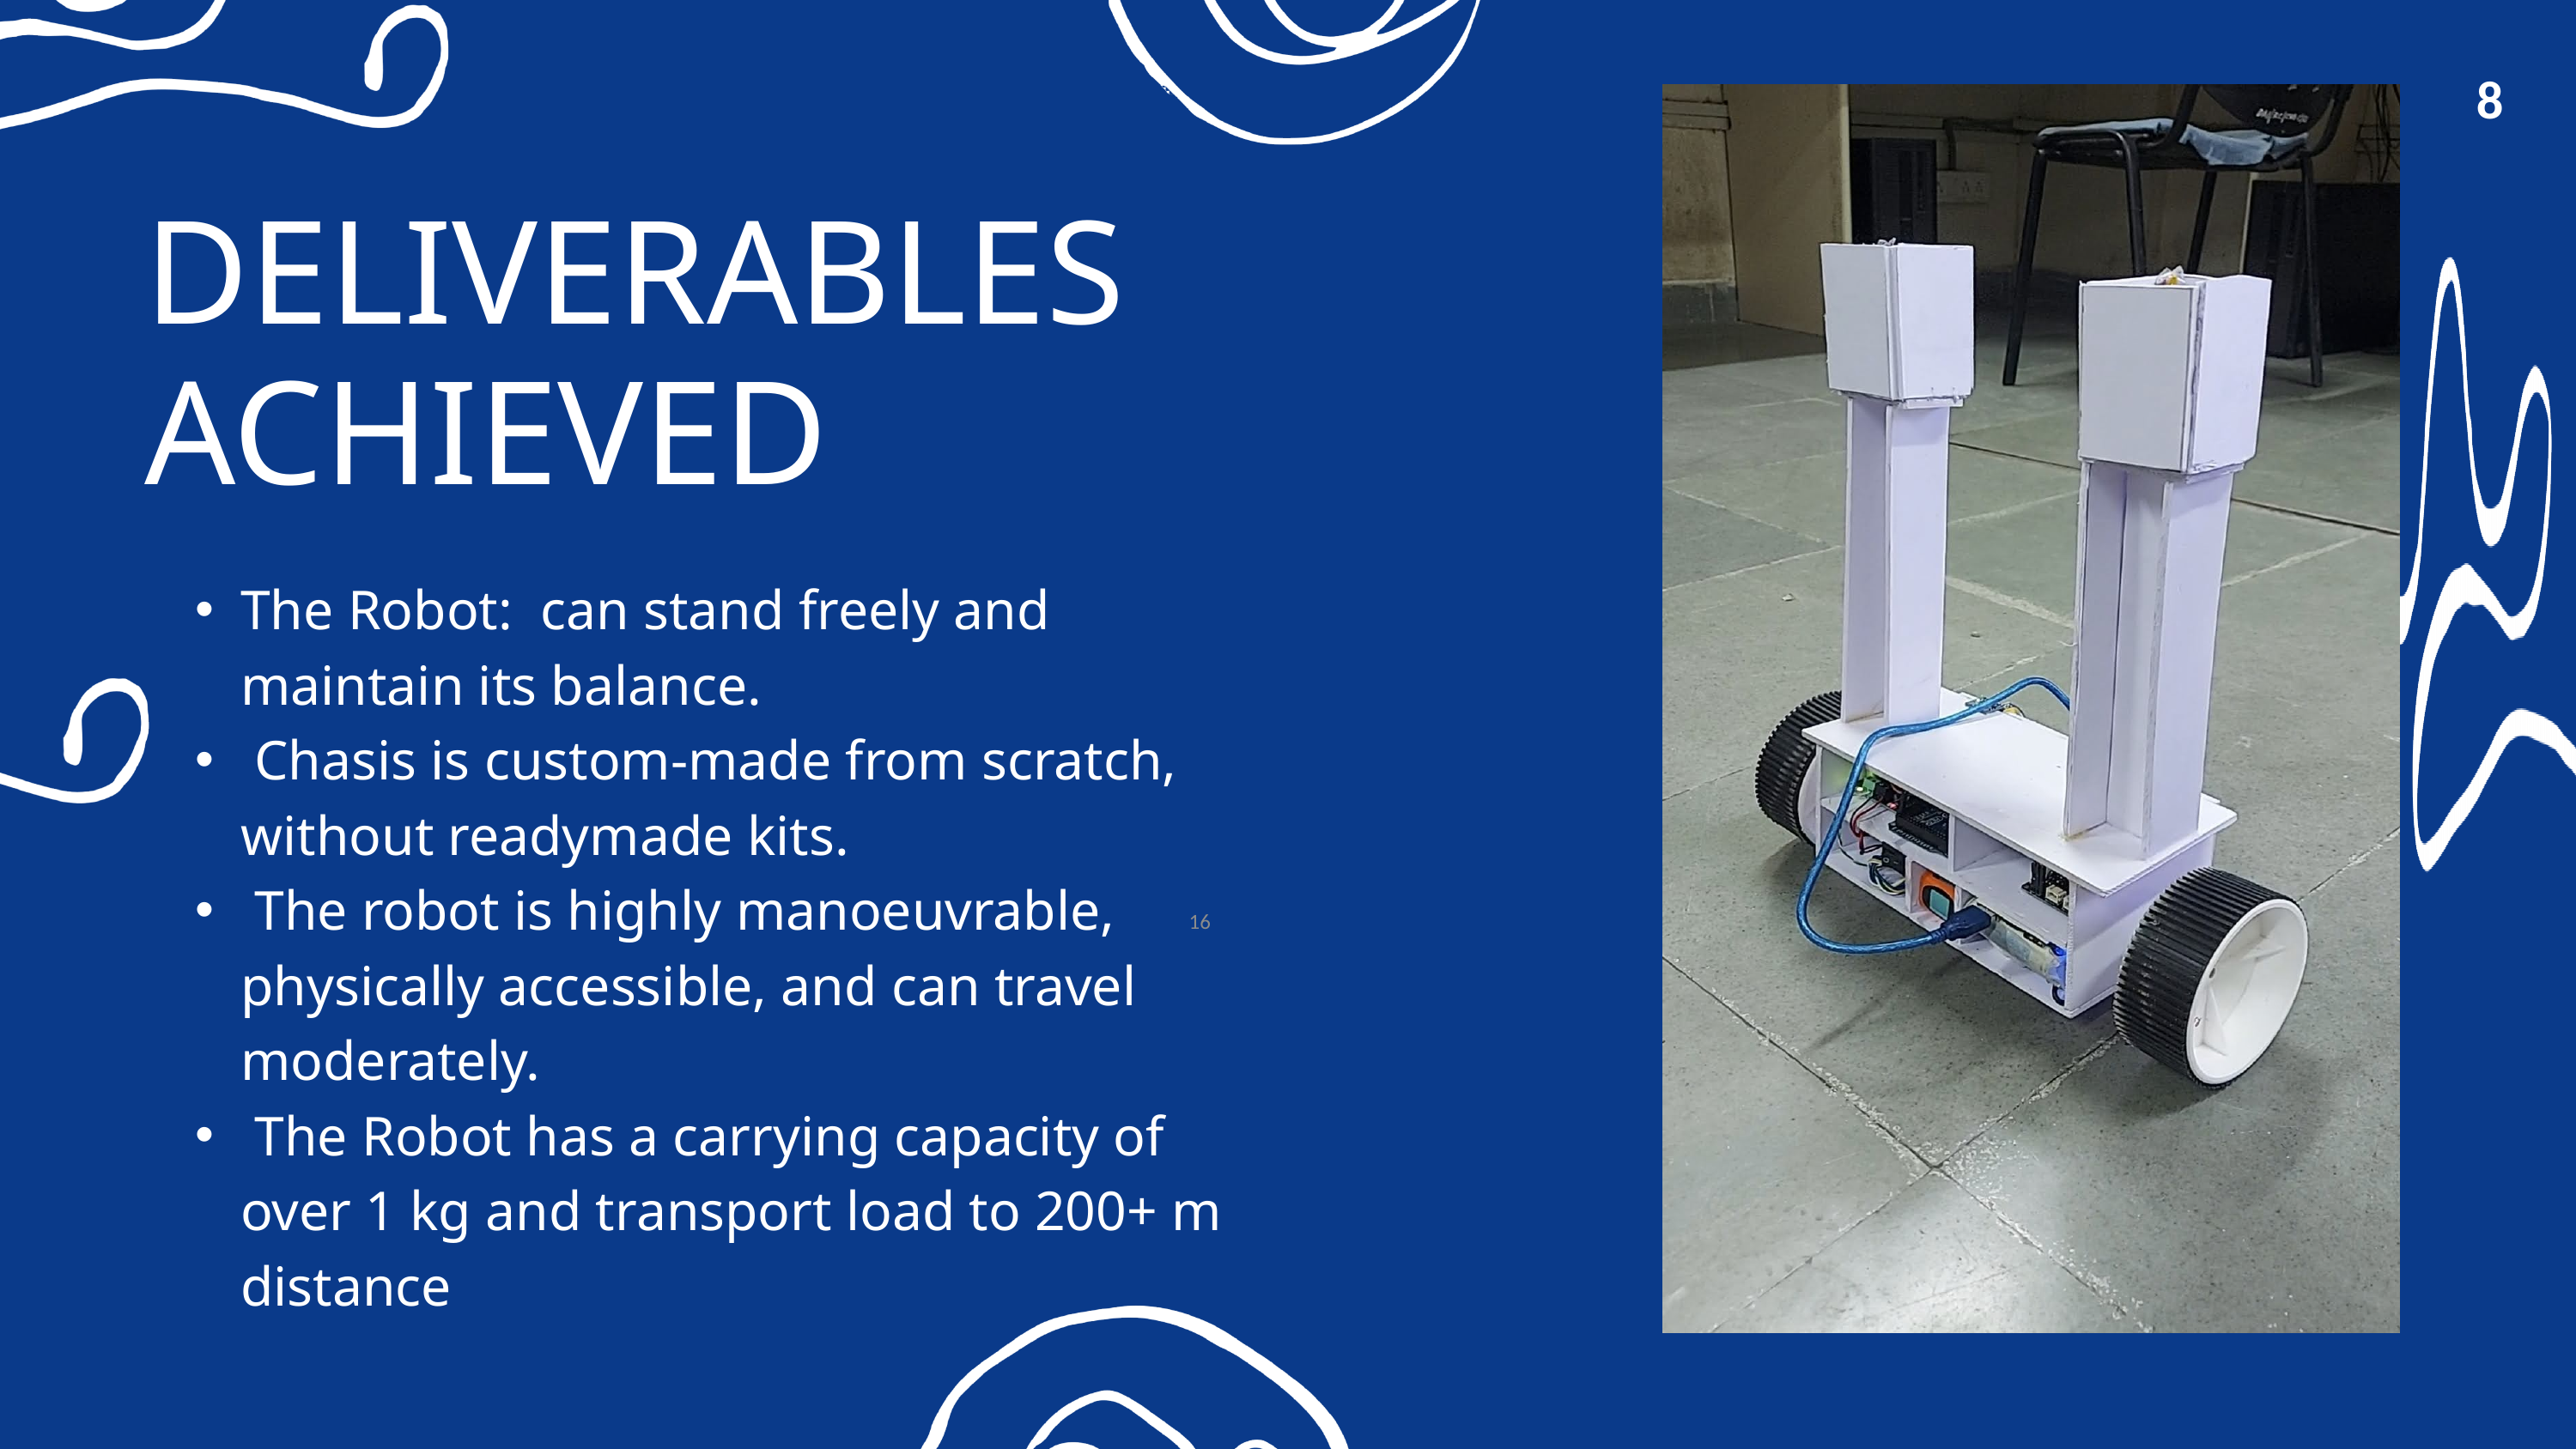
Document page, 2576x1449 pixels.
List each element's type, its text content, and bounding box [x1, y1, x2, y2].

text_box [0, 0, 449, 145]
slide_number 16 [922, 894, 1224, 947]
text_box [1081, 0, 1546, 145]
text_box [0, 564, 149, 821]
picture [1662, 84, 2400, 1334]
text_box [2404, 257, 2576, 873]
text_box DELIVERABLES ACHIEVED [144, 192, 1314, 513]
text_box 8 [2463, 58, 2576, 136]
text_box The Robot: can stand freely and maintain its balance. Chasis is custom-made from scratch, without readymade kits. The robot is highly manoeuvrable, physically accessible, and can travel moderately. The Robot has a carrying capacity of over 1 kg and transport load to 200+ m distance [149, 565, 1274, 1317]
text_box [902, 1303, 1366, 1449]
